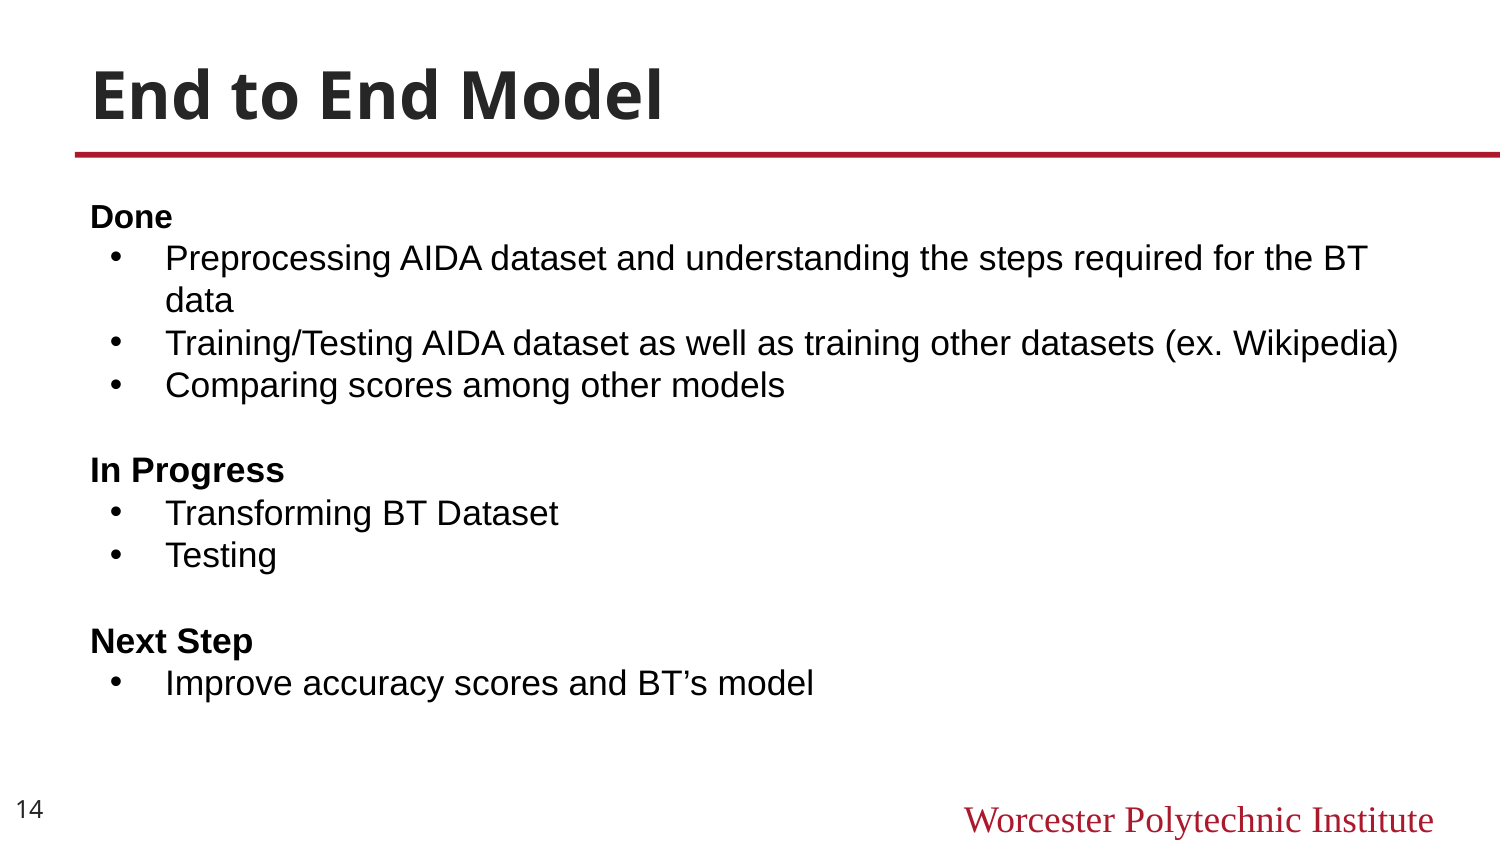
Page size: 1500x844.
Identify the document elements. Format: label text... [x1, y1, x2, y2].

slide_number ‹#› [0, 785, 75, 835]
list Done Preprocessing AIDA dataset and understanding the steps required for the BT data Training/Testing AIDA dataset as well as training other datasets (ex. Wikipedia) Comparing scores among other models In Progress Transforming BT Dataset Testing Next Step Improve accuracy scores and BT’s model [75, 187, 1425, 760]
title End to End Model [75, 42, 1425, 141]
